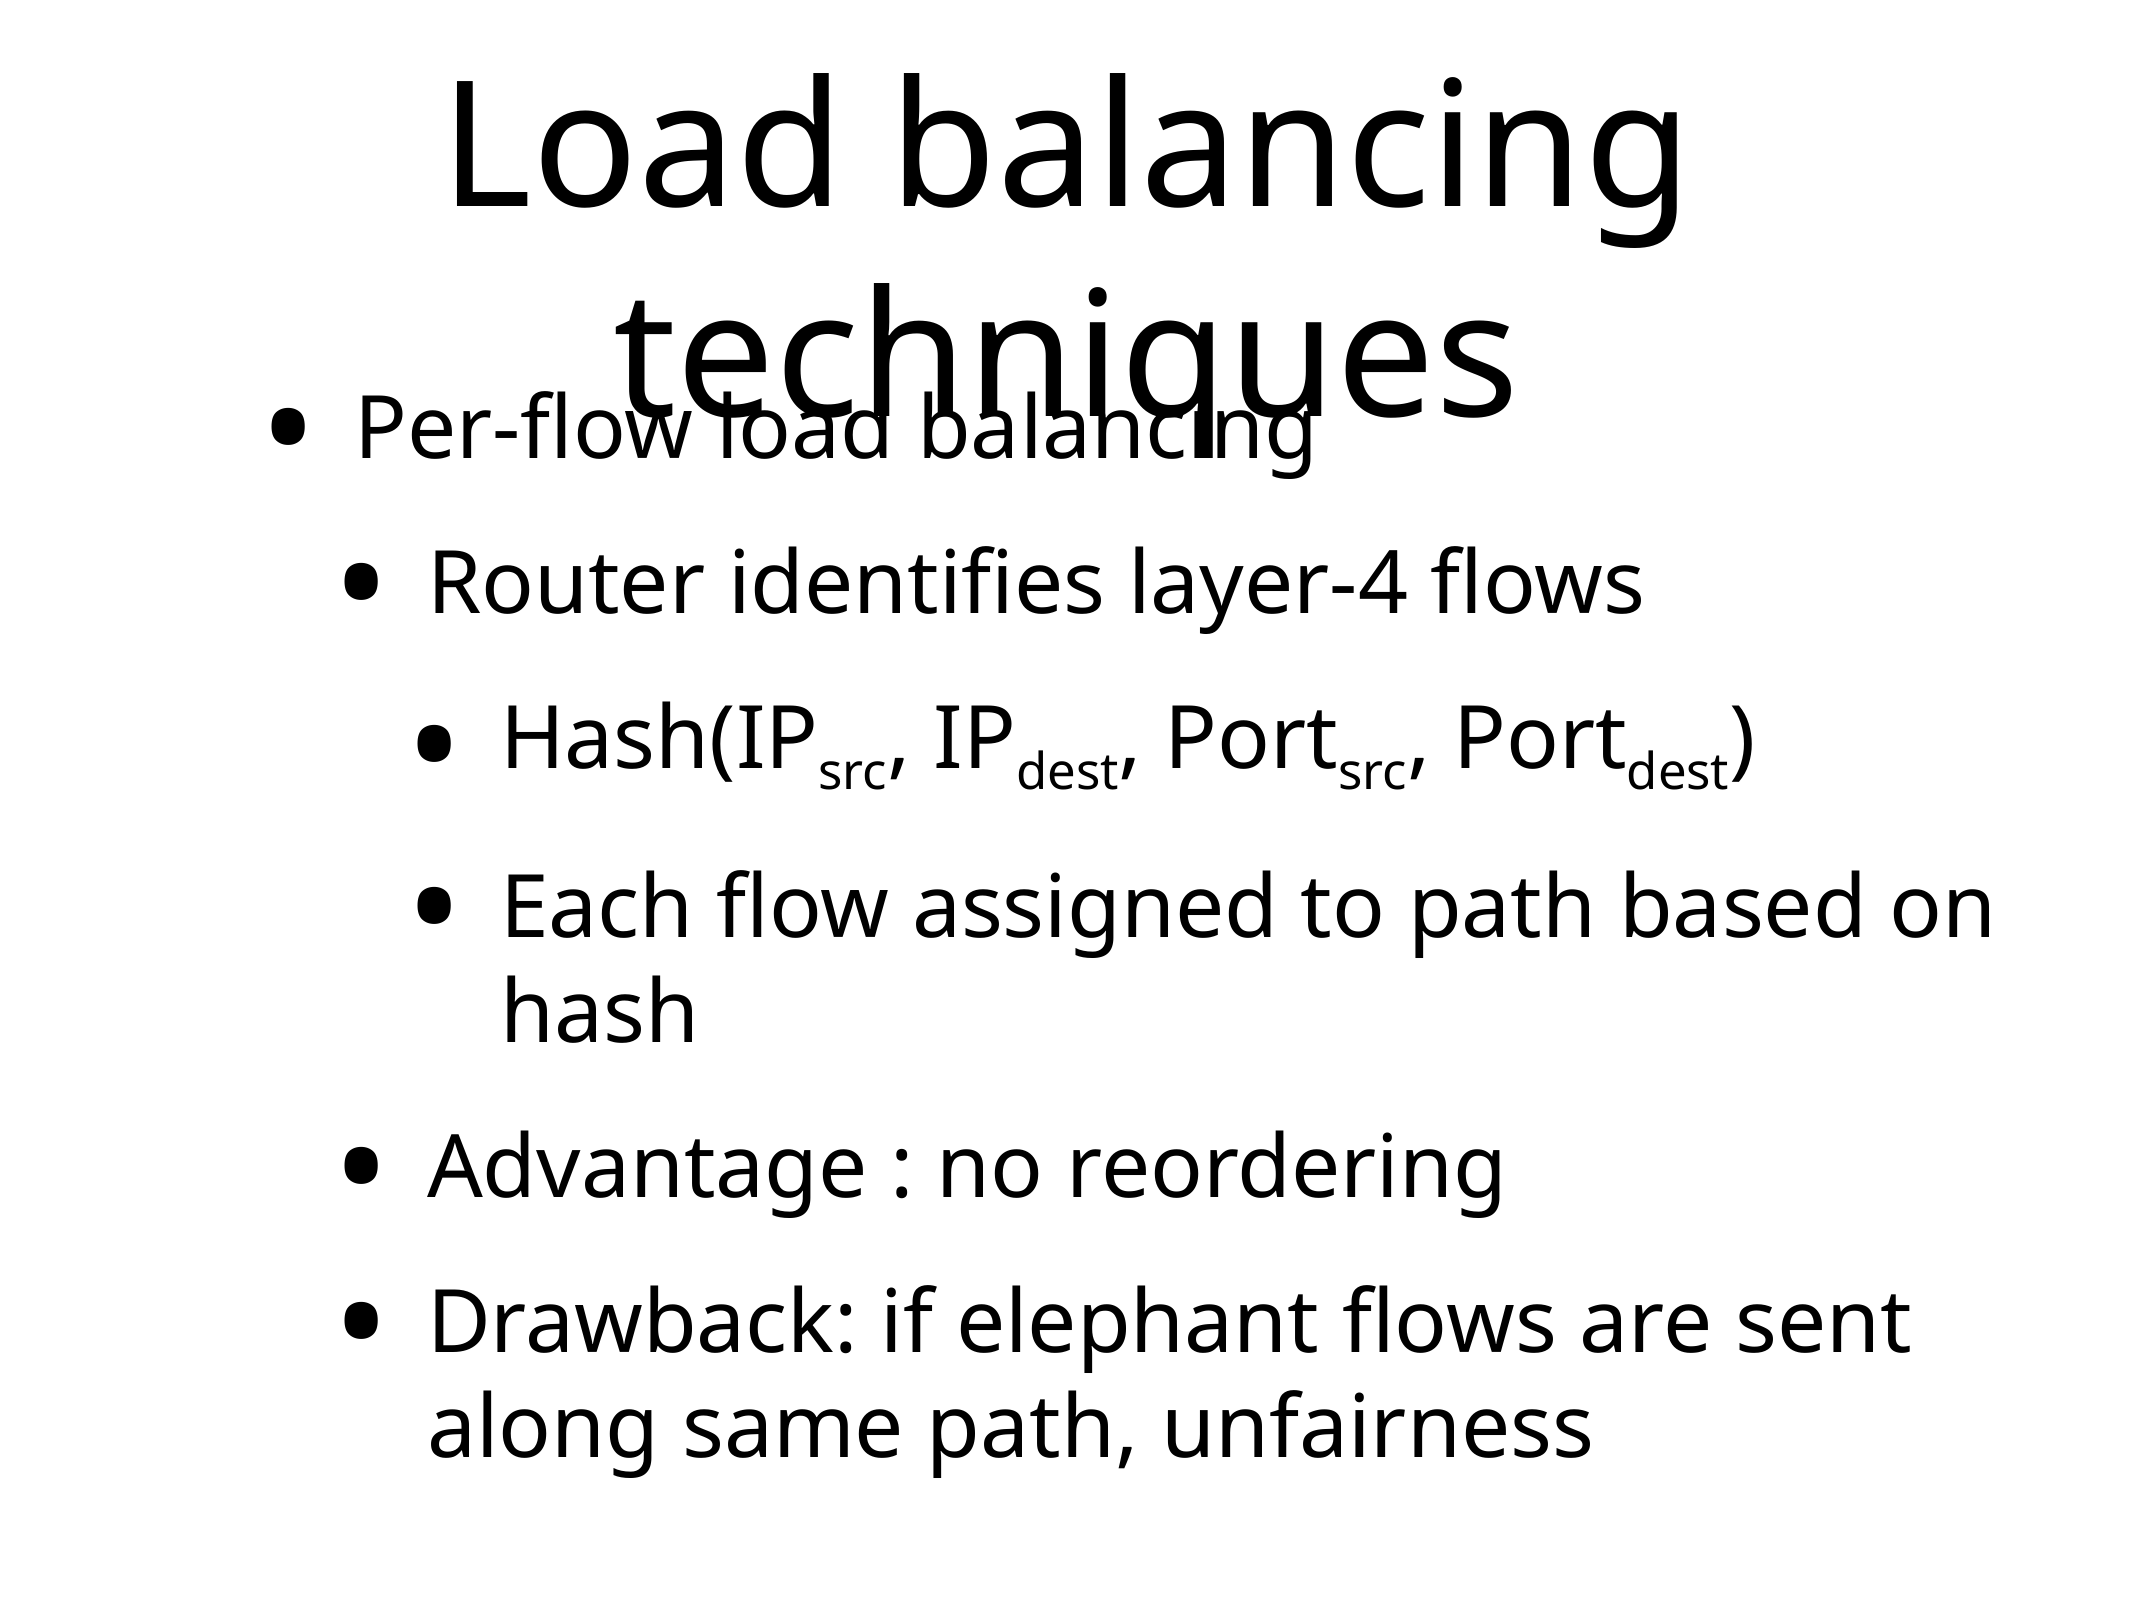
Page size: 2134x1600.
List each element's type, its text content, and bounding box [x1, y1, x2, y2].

list Per-flow load balancing Router identifies layer-4 flows Hash(IPsrc, IPdest, Portsrc, Portdest) Each flow assigned to path based on hash Advantage : no reordering Drawback: if elephant flows are sent along same path, unfairness [208, 454, 2024, 1392]
title Load balancing techniques [208, 41, 1925, 442]
